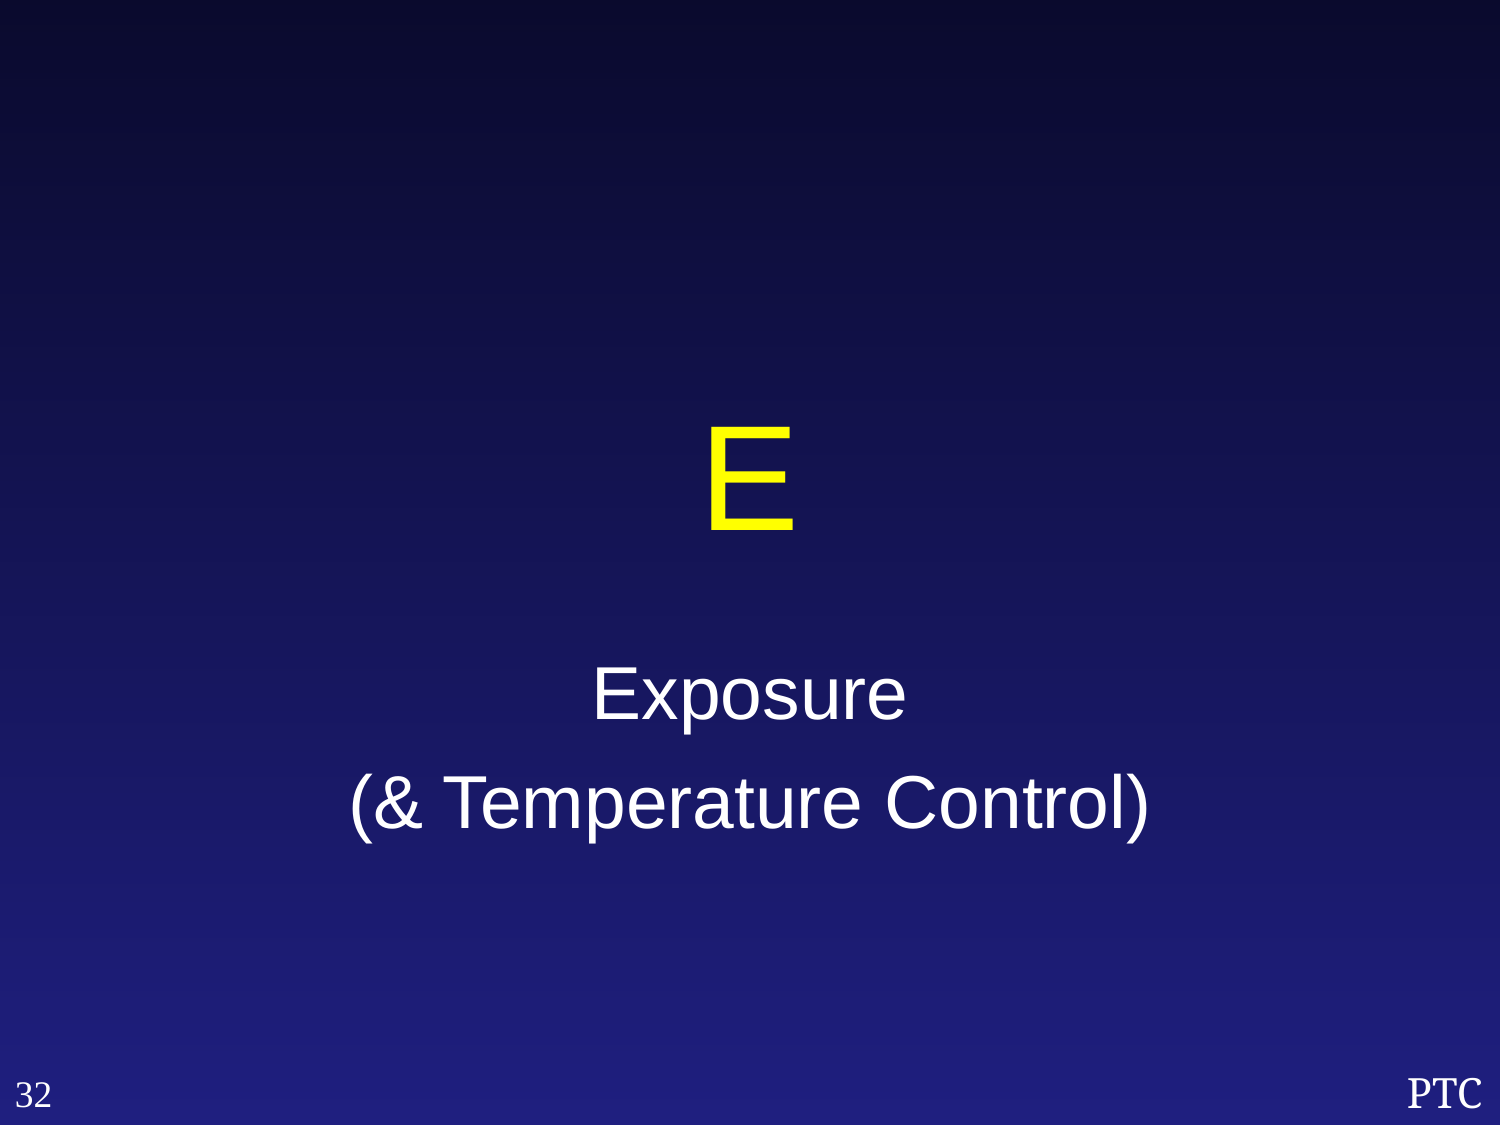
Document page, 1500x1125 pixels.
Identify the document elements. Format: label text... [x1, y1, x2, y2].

text_box 32 [0, 1061, 68, 1123]
text_box E [112, 349, 1388, 591]
text_box Exposure (& Temperature Control) [224, 637, 1275, 925]
